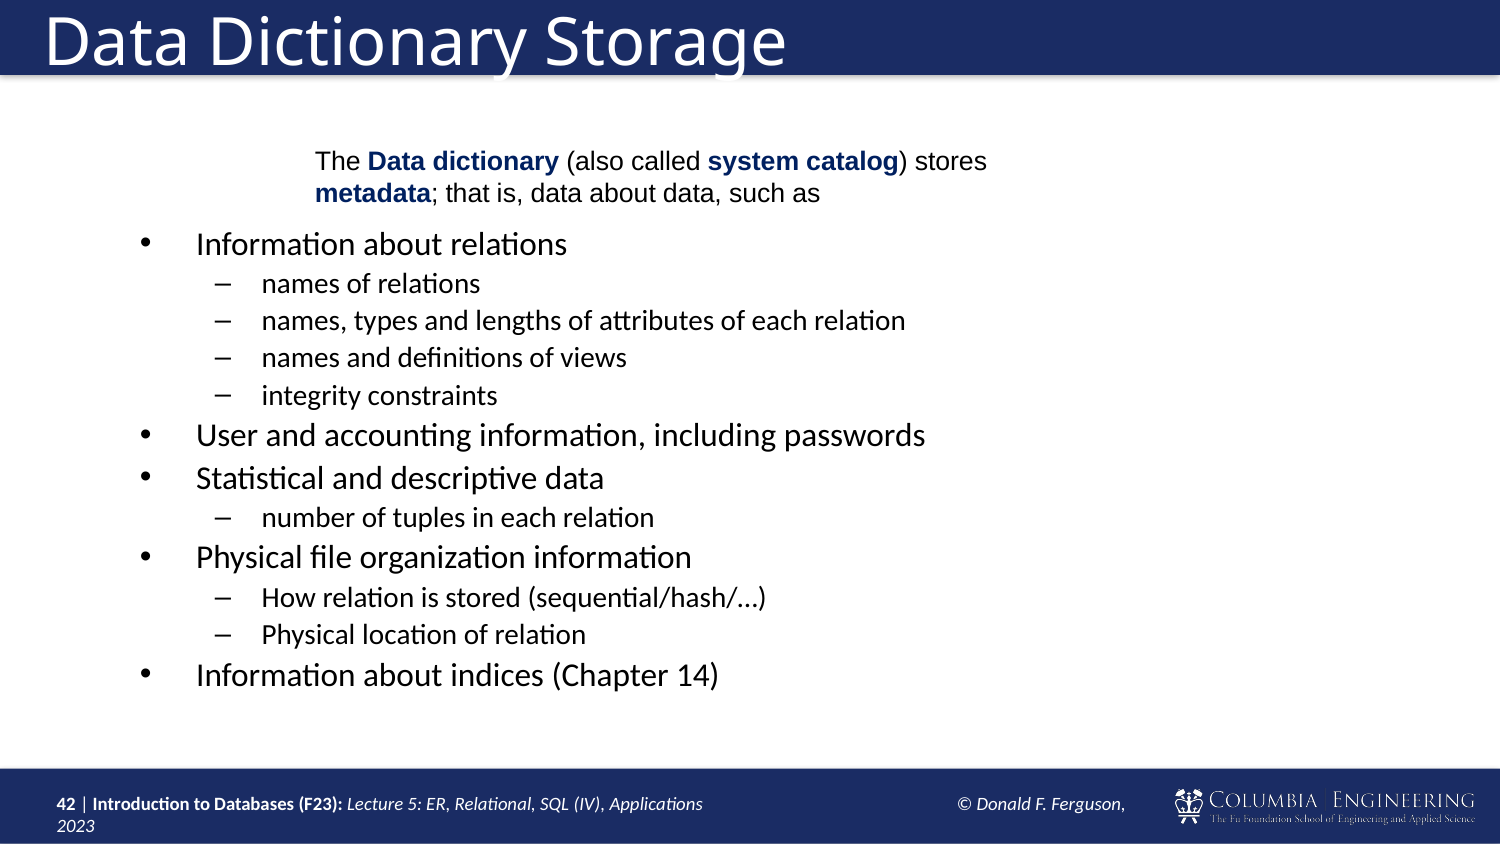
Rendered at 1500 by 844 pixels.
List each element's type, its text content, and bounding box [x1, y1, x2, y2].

text_box The Data dictionary (also called system catalog) stores metadata; that is, data about data, such as [299, 136, 1122, 215]
list Information about relations names of relations names, types and lengths of attributes of each relation names and definitions of views integrity constraints User and accounting information, including passwords Statistical and descriptive data number of tuples in each relation Physical file organization information How relation is stored (sequential/hash/…) Physical location of relation Information about indices (Chapter 14) [125, 218, 1475, 776]
title Data Dictionary Storage [28, 0, 1450, 73]
